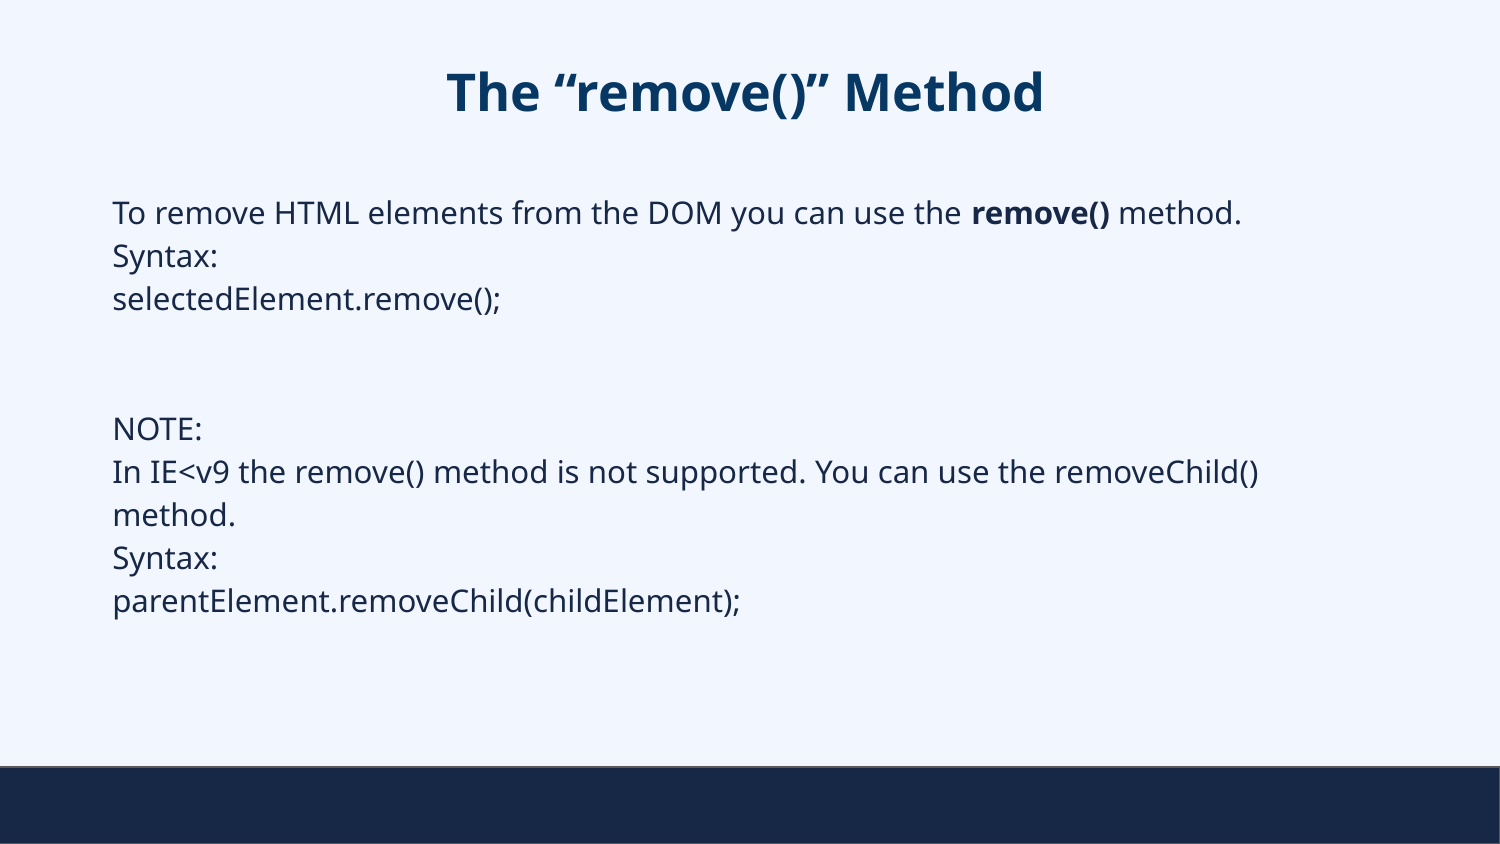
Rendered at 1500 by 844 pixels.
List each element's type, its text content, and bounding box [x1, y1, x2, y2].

title The “remove()” Method [29, 35, 1462, 148]
text_box To remove HTML elements from the DOM you can use the remove() method. Syntax: selectedElement.remove(); NOTE: In IE<v9 the remove() method is not supported. You can use the removeChild() method. Syntax: parentElement.removeChild(childElement); [97, 172, 1397, 736]
text_box [0, 767, 1500, 844]
